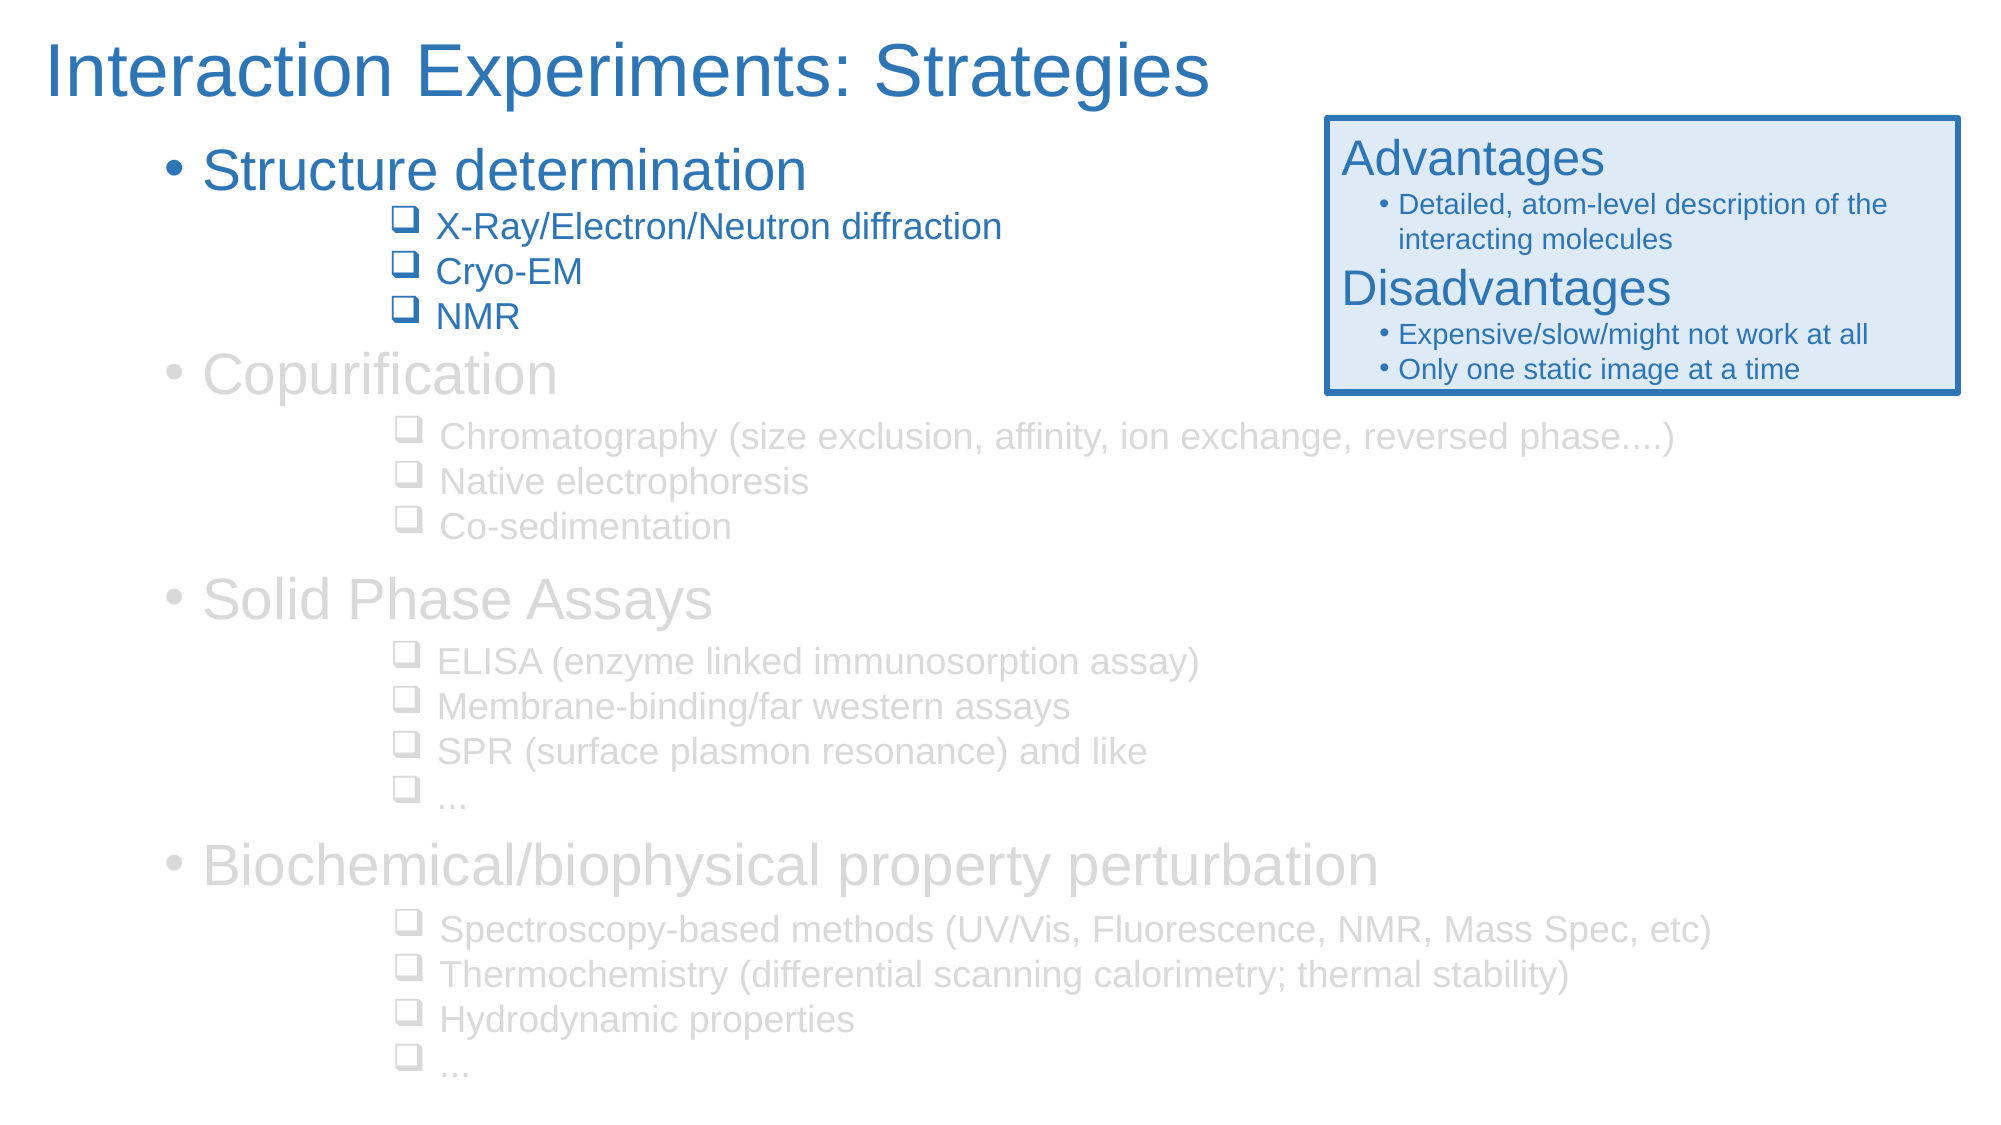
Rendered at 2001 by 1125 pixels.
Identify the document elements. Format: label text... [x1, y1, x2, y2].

text_box Solid Phase Assays [149, 553, 1645, 639]
text_box Advantages Detailed, atom-level description of the interacting molecules Disadvantages Expensive/slow/might not work at all Only one static image at a time [1326, 118, 1959, 393]
text_box Spectroscopy-based methods (UV/Vis, Fluorescence, NMR, Mass Spec, etc) Thermochemistry (differential scanning calorimetry; thermal stability) Hydrodynamic properties ... [377, 897, 1728, 1093]
text_box Copurification [149, 328, 1645, 414]
text_box Chromatography (size exclusion, affinity, ion exchange, reversed phase....) Native electrophoresis Co-sedimentation [377, 404, 1691, 555]
text_box Structure determination [149, 125, 1326, 210]
text_box Interaction Experiments: Strategies [30, 13, 1227, 119]
text_box ELISA (enzyme linked immunosorption assay) Membrane-binding/far western assays SPR (surface plasmon resonance) and like ... [374, 630, 1226, 819]
text_box X-Ray/Electron/Neutron diffraction Cryo-EM NMR [373, 210, 1018, 328]
text_box Biochemical/biophysical property perturbation [149, 819, 1645, 905]
